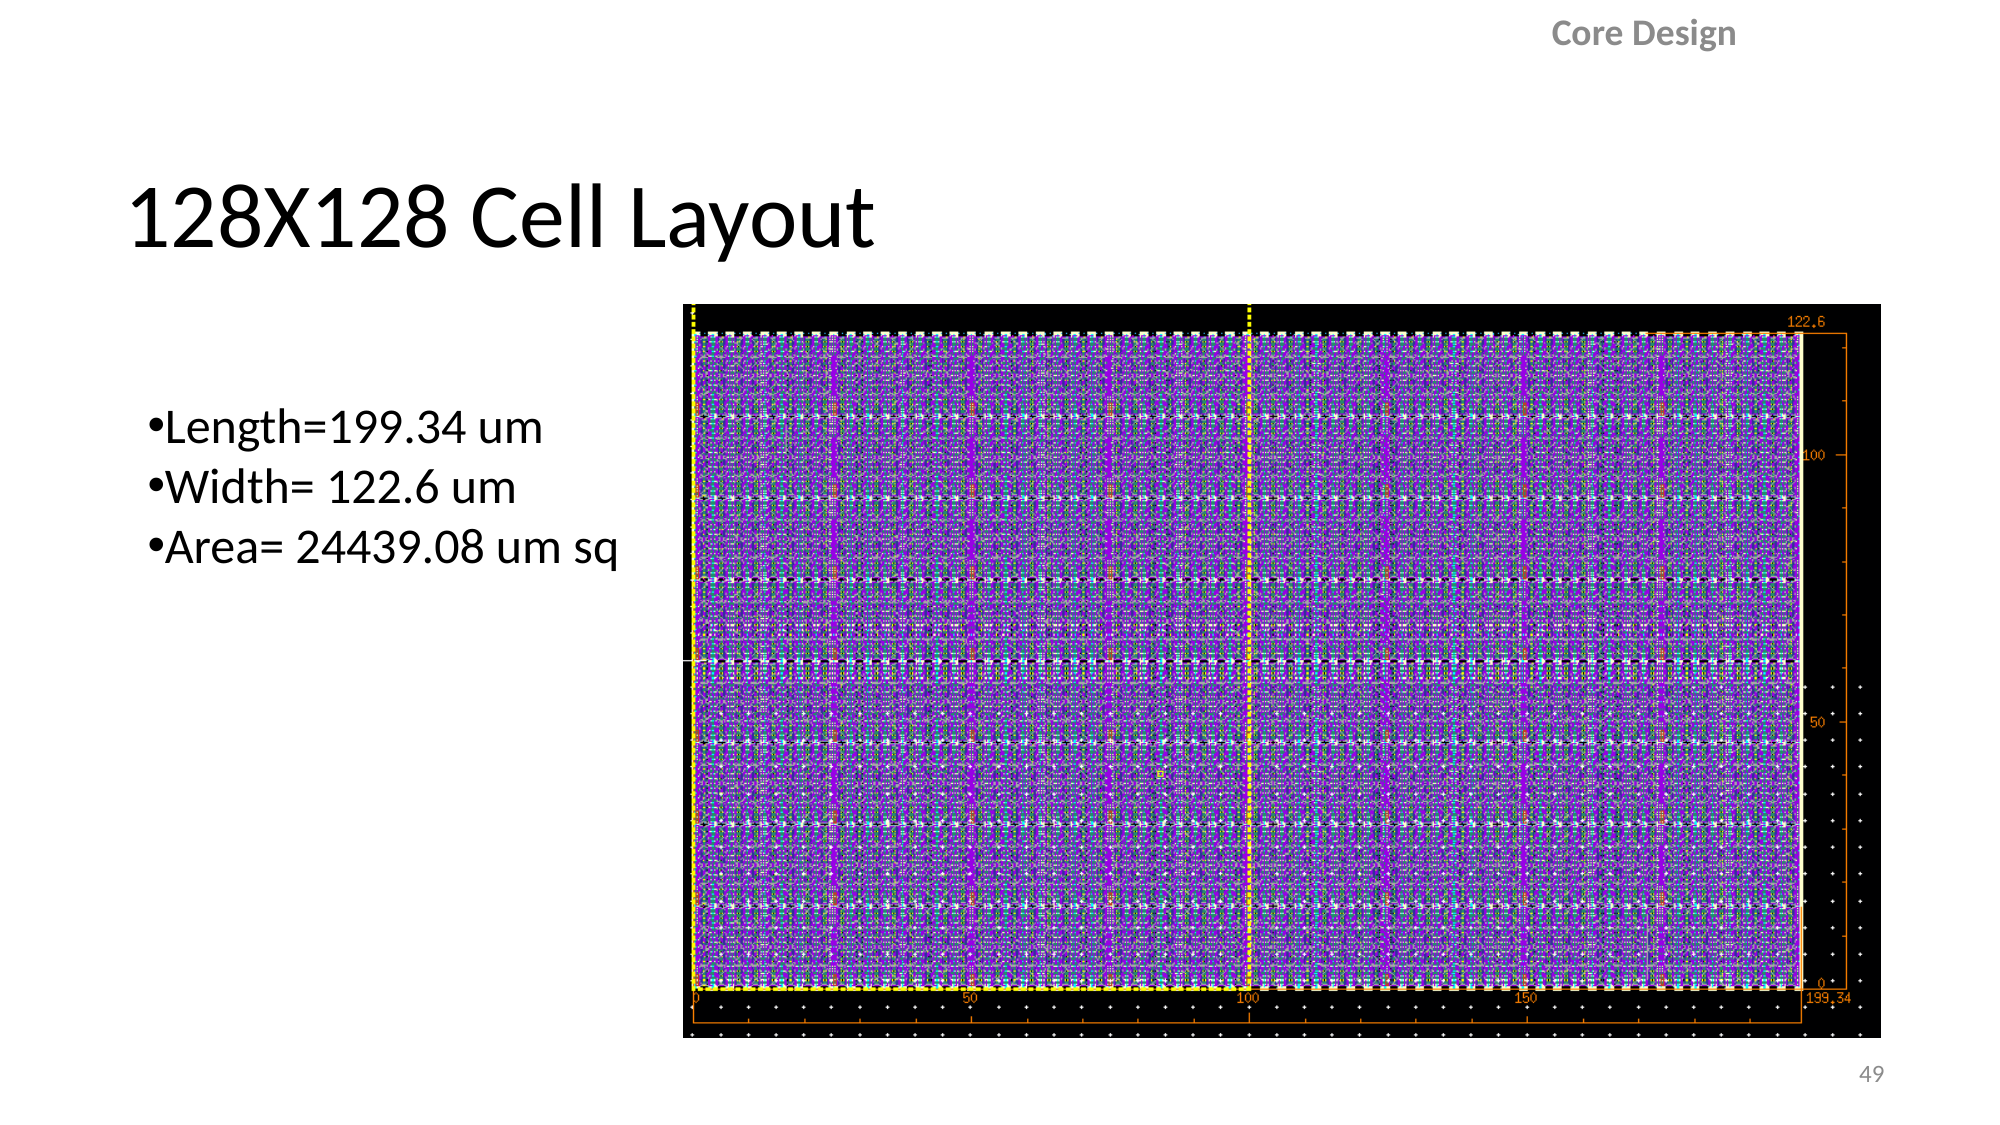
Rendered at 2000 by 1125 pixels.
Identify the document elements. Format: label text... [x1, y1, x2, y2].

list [683, 304, 1881, 1039]
title 128X128 Cell Layout [109, 117, 1910, 305]
text_box Length=199.34 um Width= 122.6 um Area= 24439.08 um sq [132, 386, 637, 582]
slide_number 49 [1433, 1042, 1900, 1103]
footer Core Design [1327, 0, 1962, 60]
